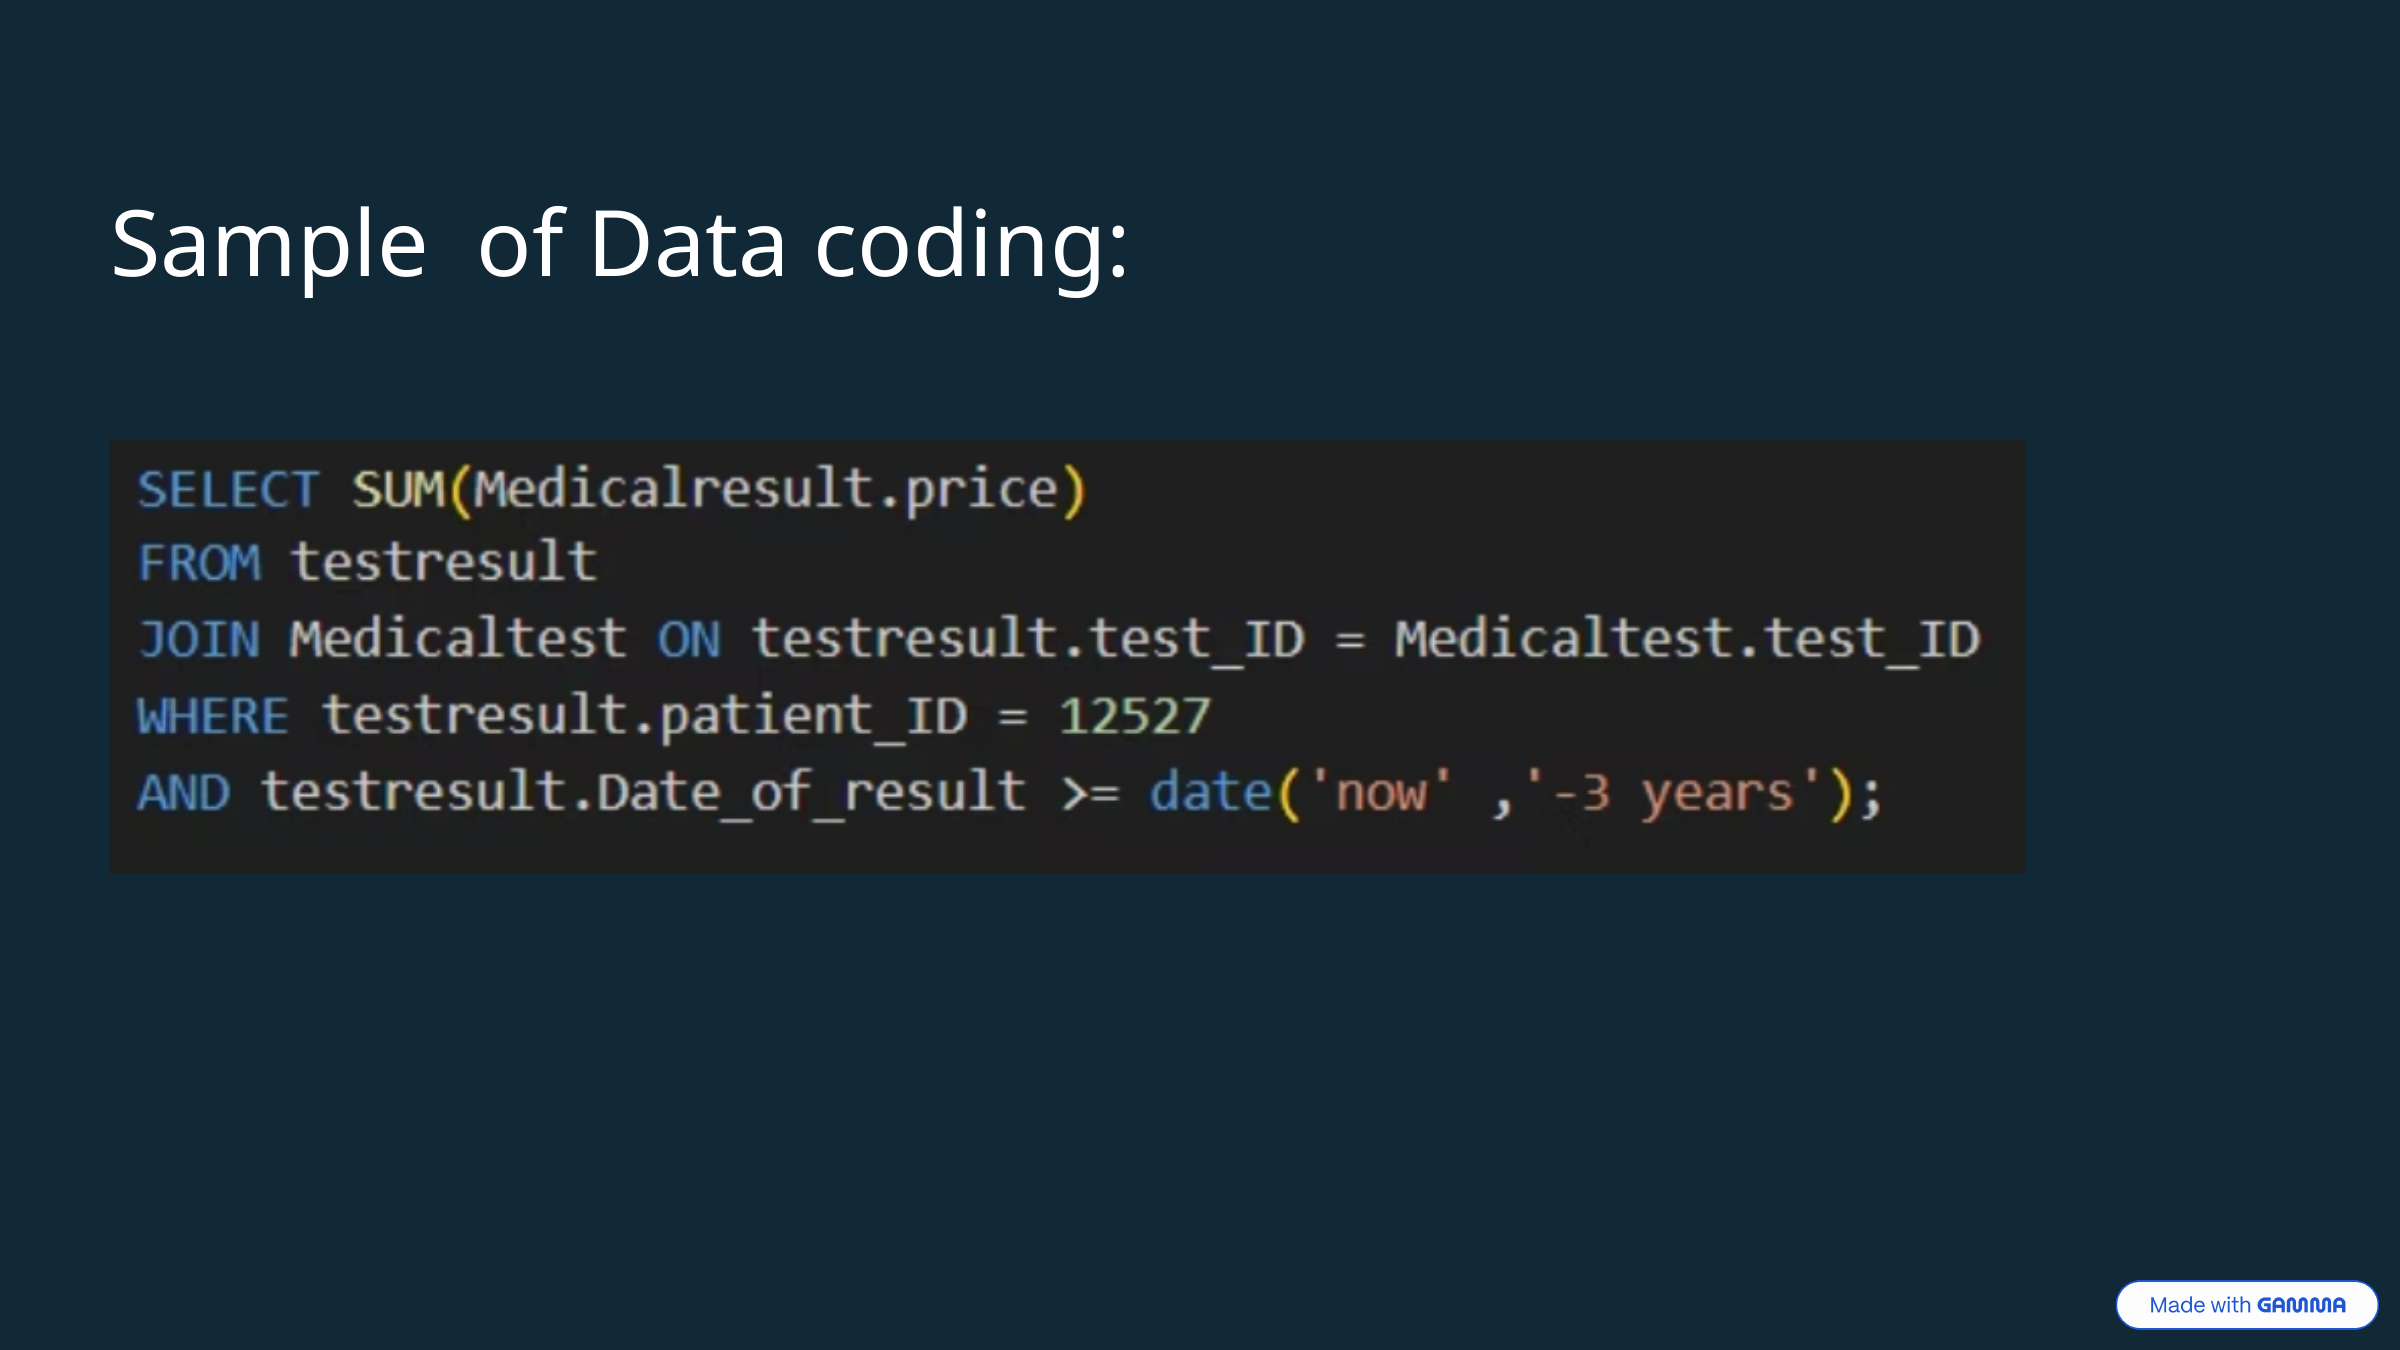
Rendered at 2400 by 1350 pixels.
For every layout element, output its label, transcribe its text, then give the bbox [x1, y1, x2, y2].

picture [109, 440, 2026, 874]
text_box Sample of Data coding: [109, 203, 1179, 296]
picture [2106, 1271, 2389, 1339]
